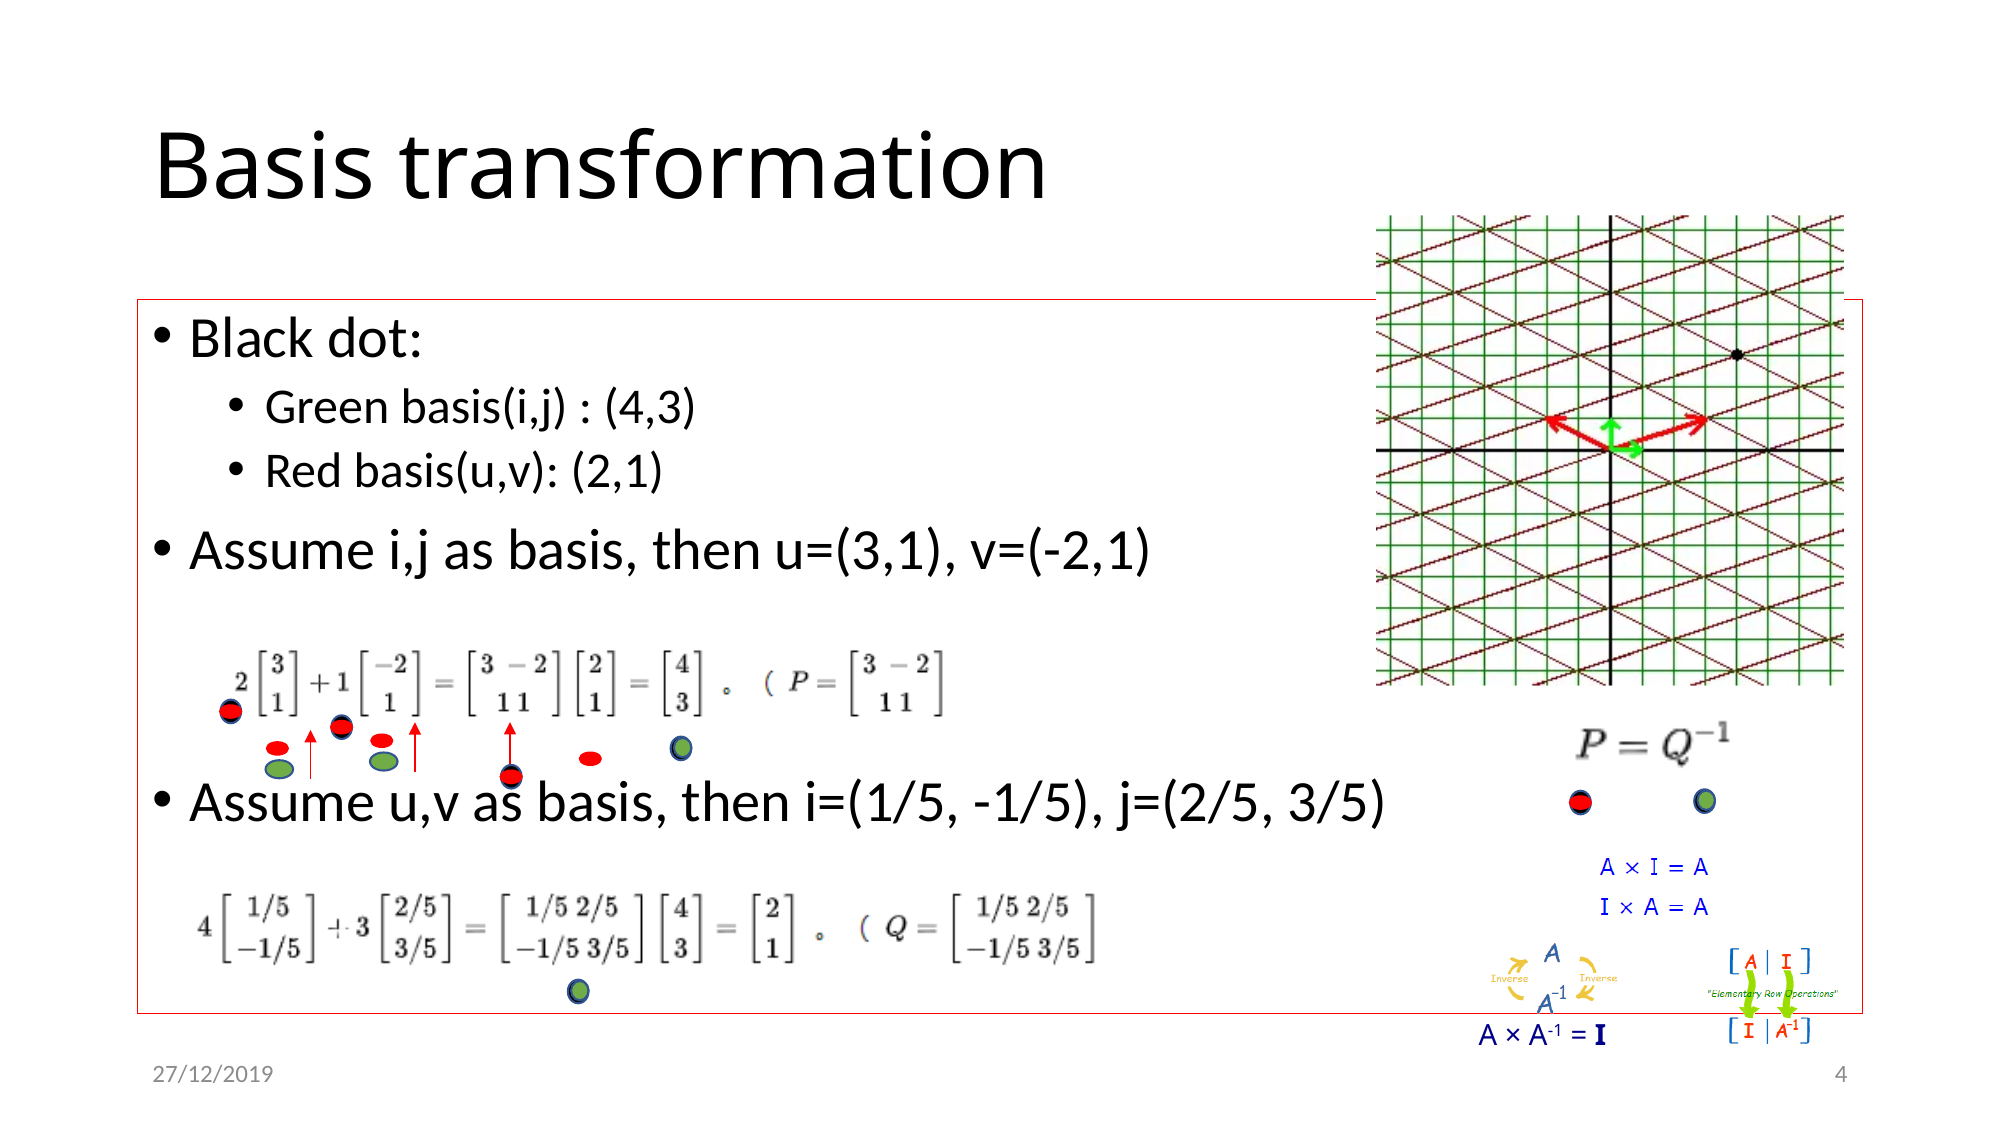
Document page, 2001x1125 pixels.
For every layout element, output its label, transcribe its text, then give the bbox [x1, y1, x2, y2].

picture [219, 639, 956, 737]
text_box [370, 737, 394, 749]
picture [168, 873, 1114, 990]
text_box [1696, 789, 1717, 812]
text_box [368, 751, 399, 772]
text_box [265, 741, 290, 756]
title Basis transformation [137, 59, 1863, 278]
text_box [500, 763, 523, 775]
text_box [1693, 788, 1716, 814]
text_box [578, 751, 602, 767]
text_box [500, 779, 523, 790]
list Black dot: Green basis(i,j) : (4,3) Red basis(u,v): (2,1) Assume i,j as basis, then u=(3,1), v=(-2,1) Assume u,v as basis, then i=(1/5, -1/5), j=(2/5, 3/5) [137, 299, 1863, 1014]
text_box [669, 737, 692, 762]
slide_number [137, 1042, 588, 1103]
slide_number 4 [1412, 1042, 1863, 1103]
picture [1569, 717, 1740, 787]
text_box [569, 990, 590, 1002]
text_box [220, 699, 242, 724]
text_box [499, 769, 523, 785]
text_box [264, 759, 295, 780]
picture [1703, 943, 1844, 1049]
text_box A × A-1 = I [1463, 1008, 1685, 1059]
text_box [672, 737, 693, 759]
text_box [1569, 790, 1591, 815]
picture [1376, 214, 1844, 689]
picture [1594, 854, 1715, 923]
picture [1484, 939, 1625, 1017]
text_box [566, 990, 589, 1005]
text_box [334, 737, 349, 741]
